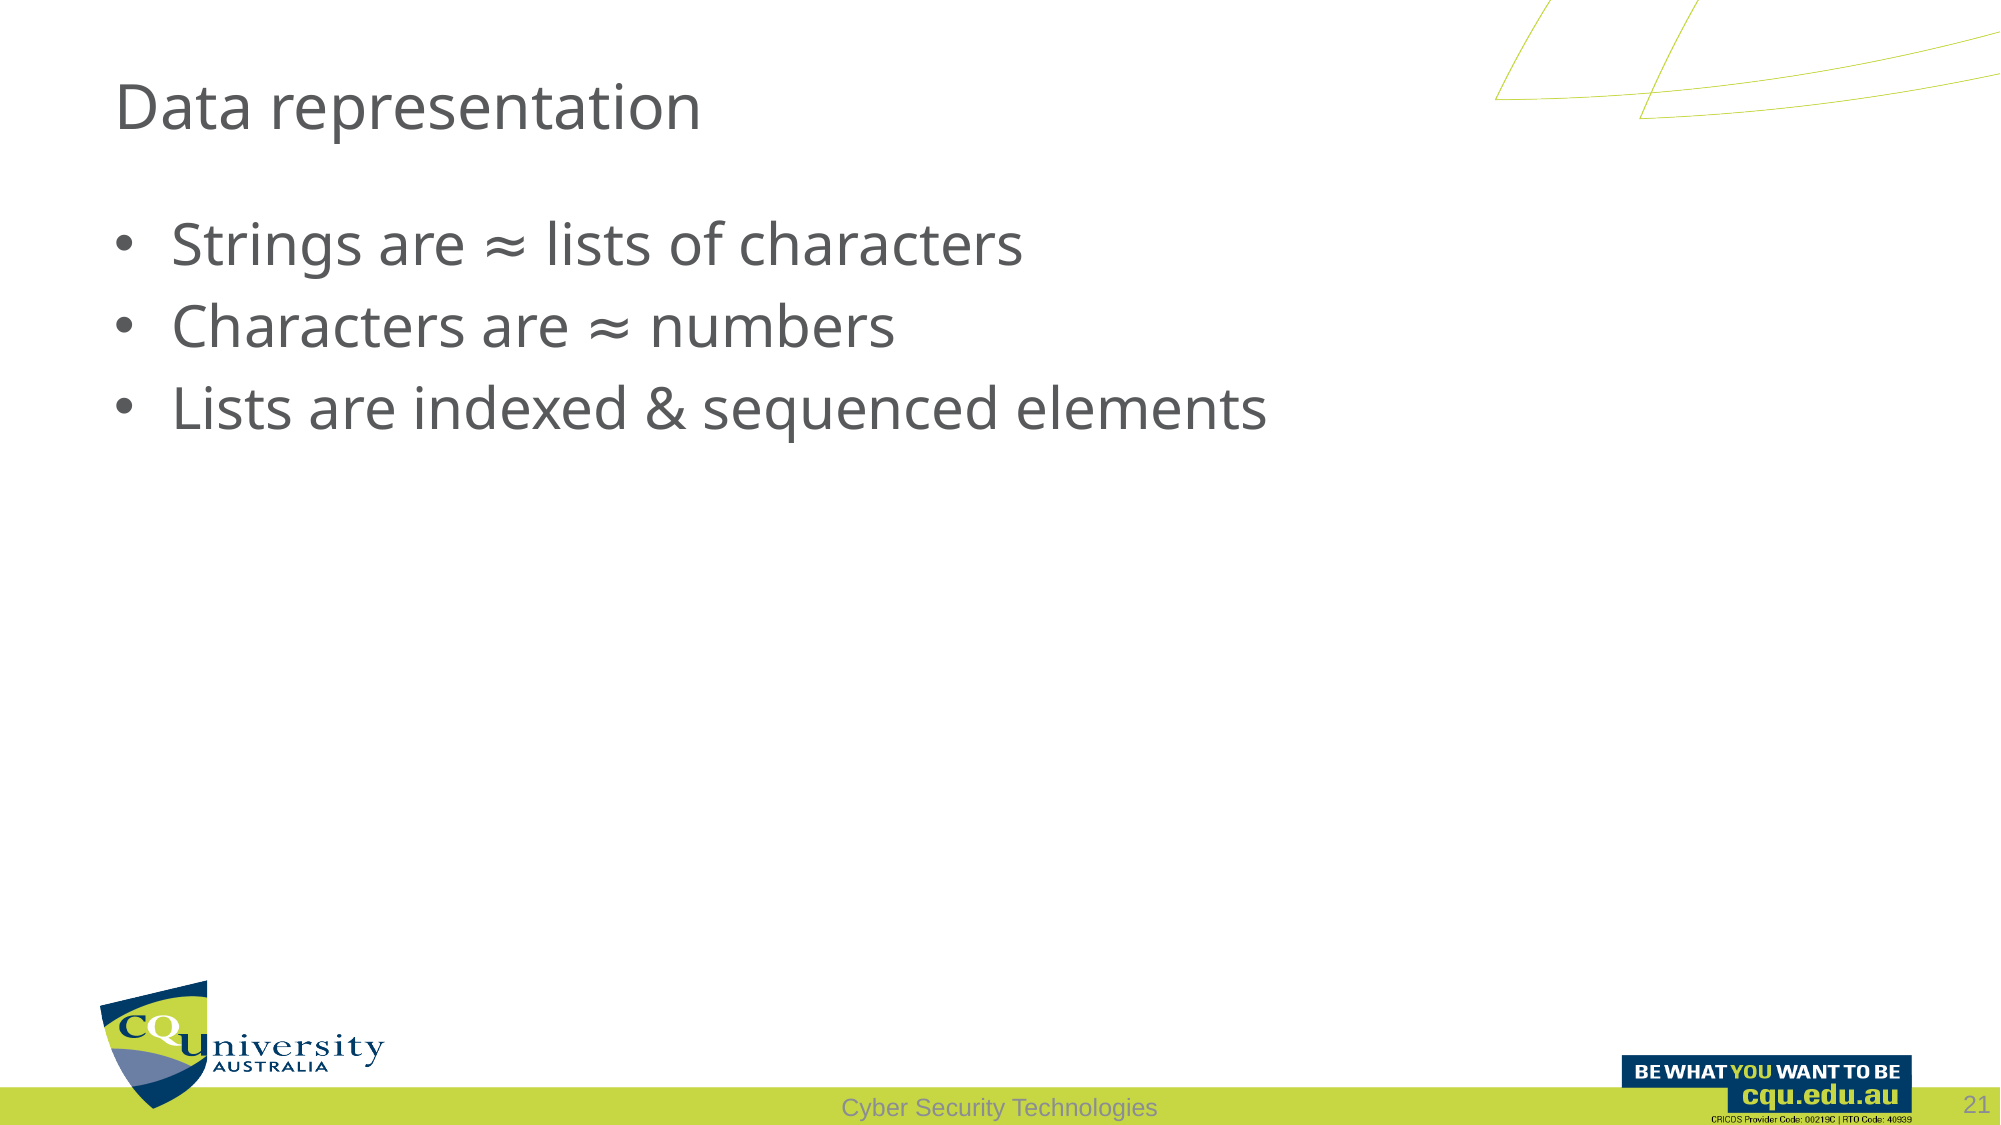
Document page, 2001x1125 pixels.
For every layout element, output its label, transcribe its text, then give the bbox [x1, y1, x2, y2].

title Data representation [99, 45, 1900, 164]
picture [0, 0, 2000, 1125]
footer Cyber Security Technologies [683, 1076, 1317, 1125]
slide_number 21 [1539, 1073, 2000, 1125]
list Strings are ≈ lists of characters Characters are ≈ numbers Lists are indexed & sequenced elements [99, 199, 1900, 958]
